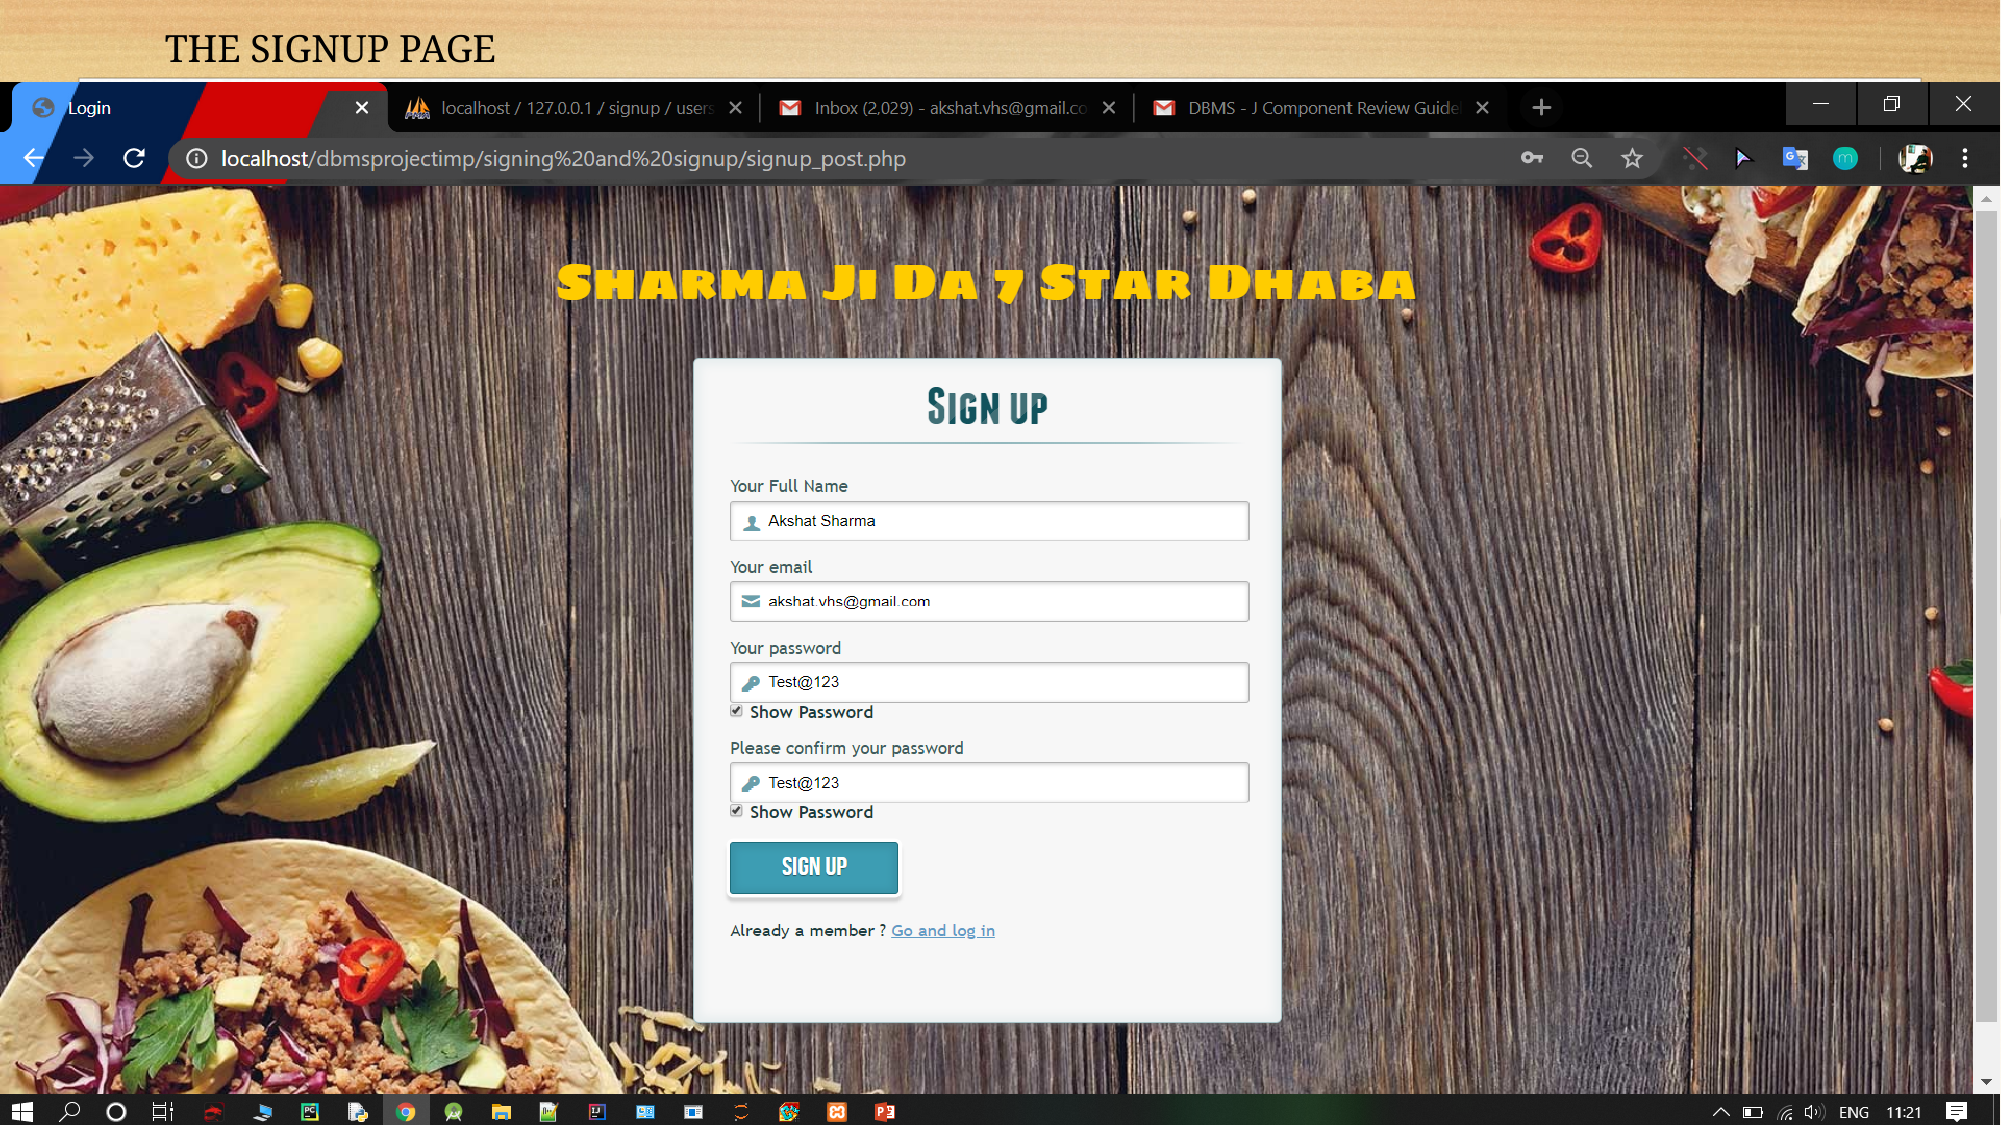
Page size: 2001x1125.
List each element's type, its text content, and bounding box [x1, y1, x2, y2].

picture [0, 0, 2001, 1125]
text_box THE SIGNUP PAGE [150, 17, 512, 78]
